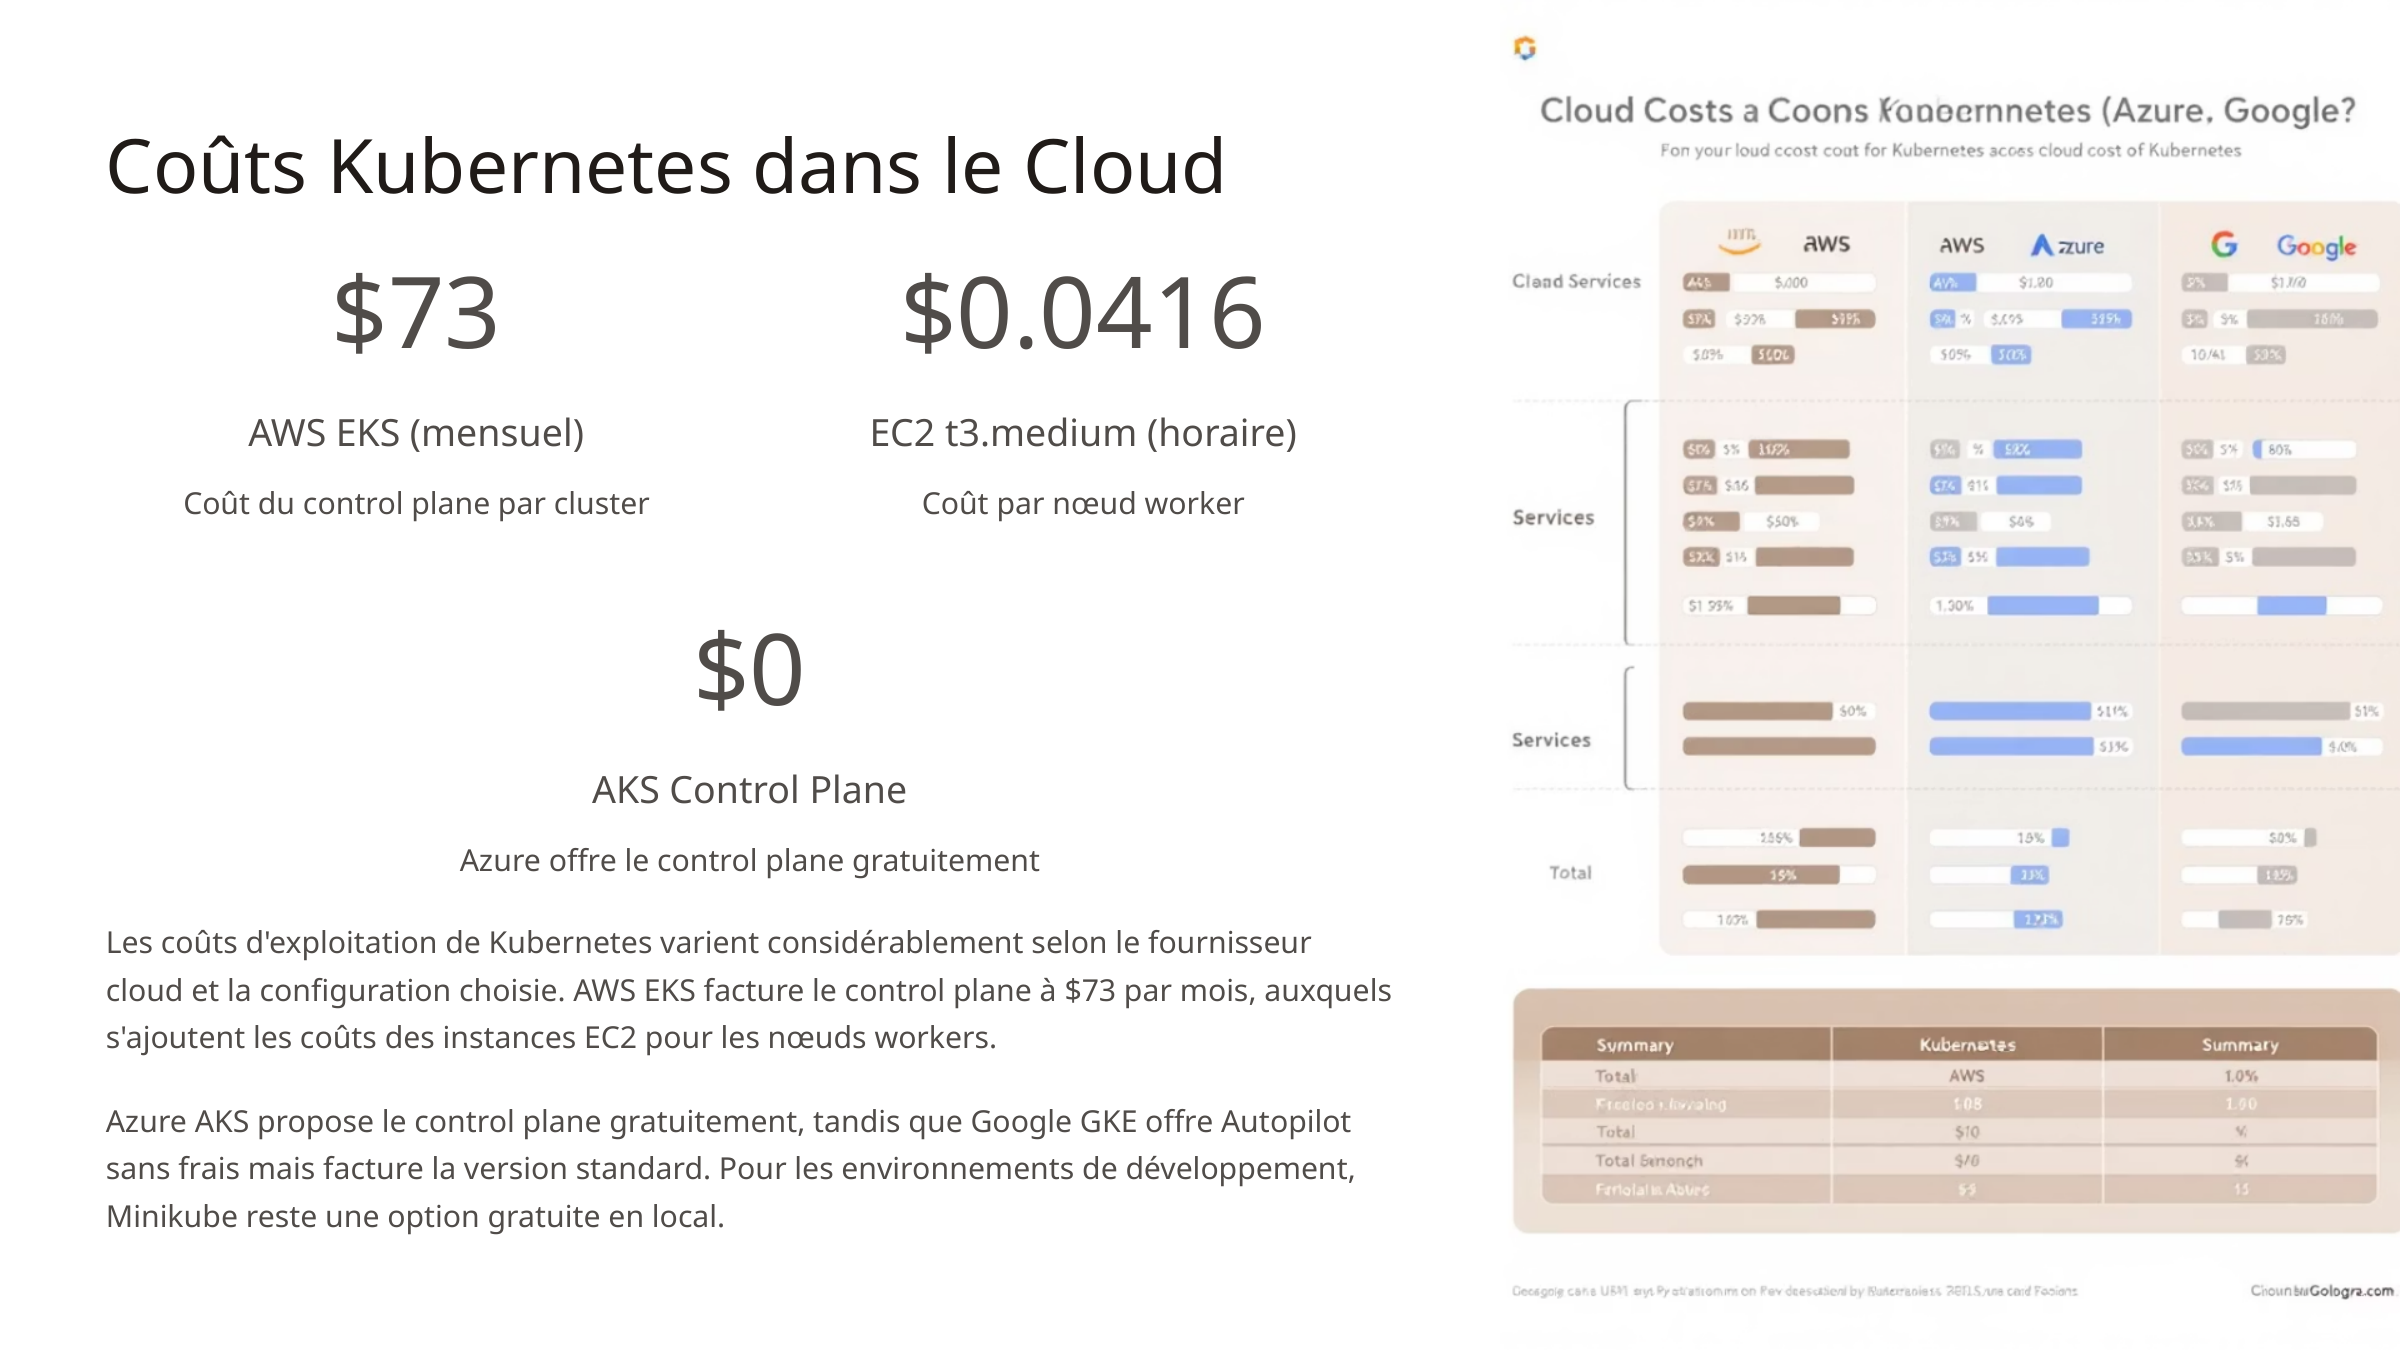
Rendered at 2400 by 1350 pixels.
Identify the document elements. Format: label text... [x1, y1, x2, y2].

picture [1499, 0, 2400, 1350]
text_box AWS EKS (mensuel) [227, 406, 606, 455]
text_box Azure AKS propose le control plane gratuitement, tandis que Google GKE offre Autopilot sans frais mais facture la version standard. Pour les environnements de développement, Minikube reste une option gratuite en local. [105, 1090, 1395, 1236]
text_box $73 [105, 269, 728, 369]
text_box Azure offre le control plane gratuitement [439, 829, 1061, 878]
text_box EC2 t3.medium (horaire) [858, 406, 1309, 455]
text_box Coût par nœud worker [772, 472, 1395, 521]
text_box Coût du control plane par cluster [105, 472, 728, 521]
text_box $0.0416 [772, 269, 1395, 369]
text_box AKS Control Plane [561, 763, 939, 811]
text_box $0 [439, 626, 1061, 726]
text_box Les coûts d'exploitation de Kubernetes varient considérablement selon le fournisseur cloud et la configuration choisie. AWS EKS facture le control plane à $73 par mois, auxquels s'ajoutent les coûts des instances EC2 pour les nœuds workers. [105, 911, 1395, 1057]
text_box Coûts Kubernetes dans le Cloud [105, 114, 1283, 209]
